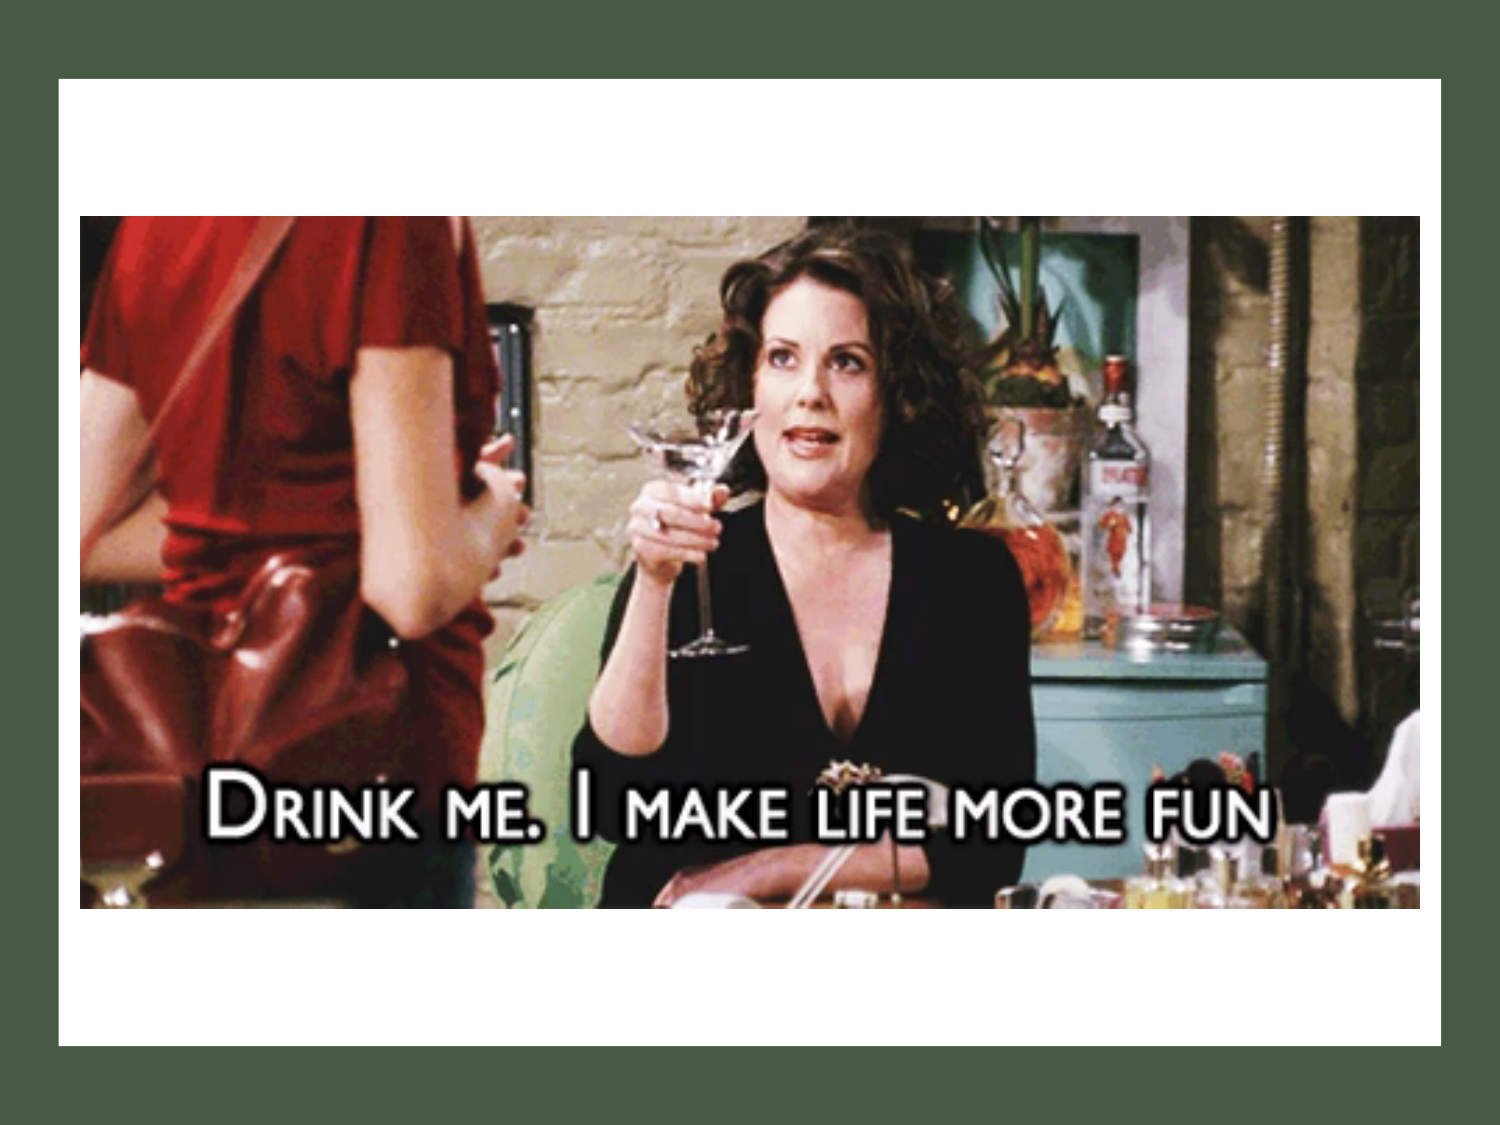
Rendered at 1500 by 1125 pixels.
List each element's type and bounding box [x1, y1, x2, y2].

text_box [58, 78, 1442, 1047]
list [79, 215, 1421, 910]
text_box [0, 0, 1500, 1125]
